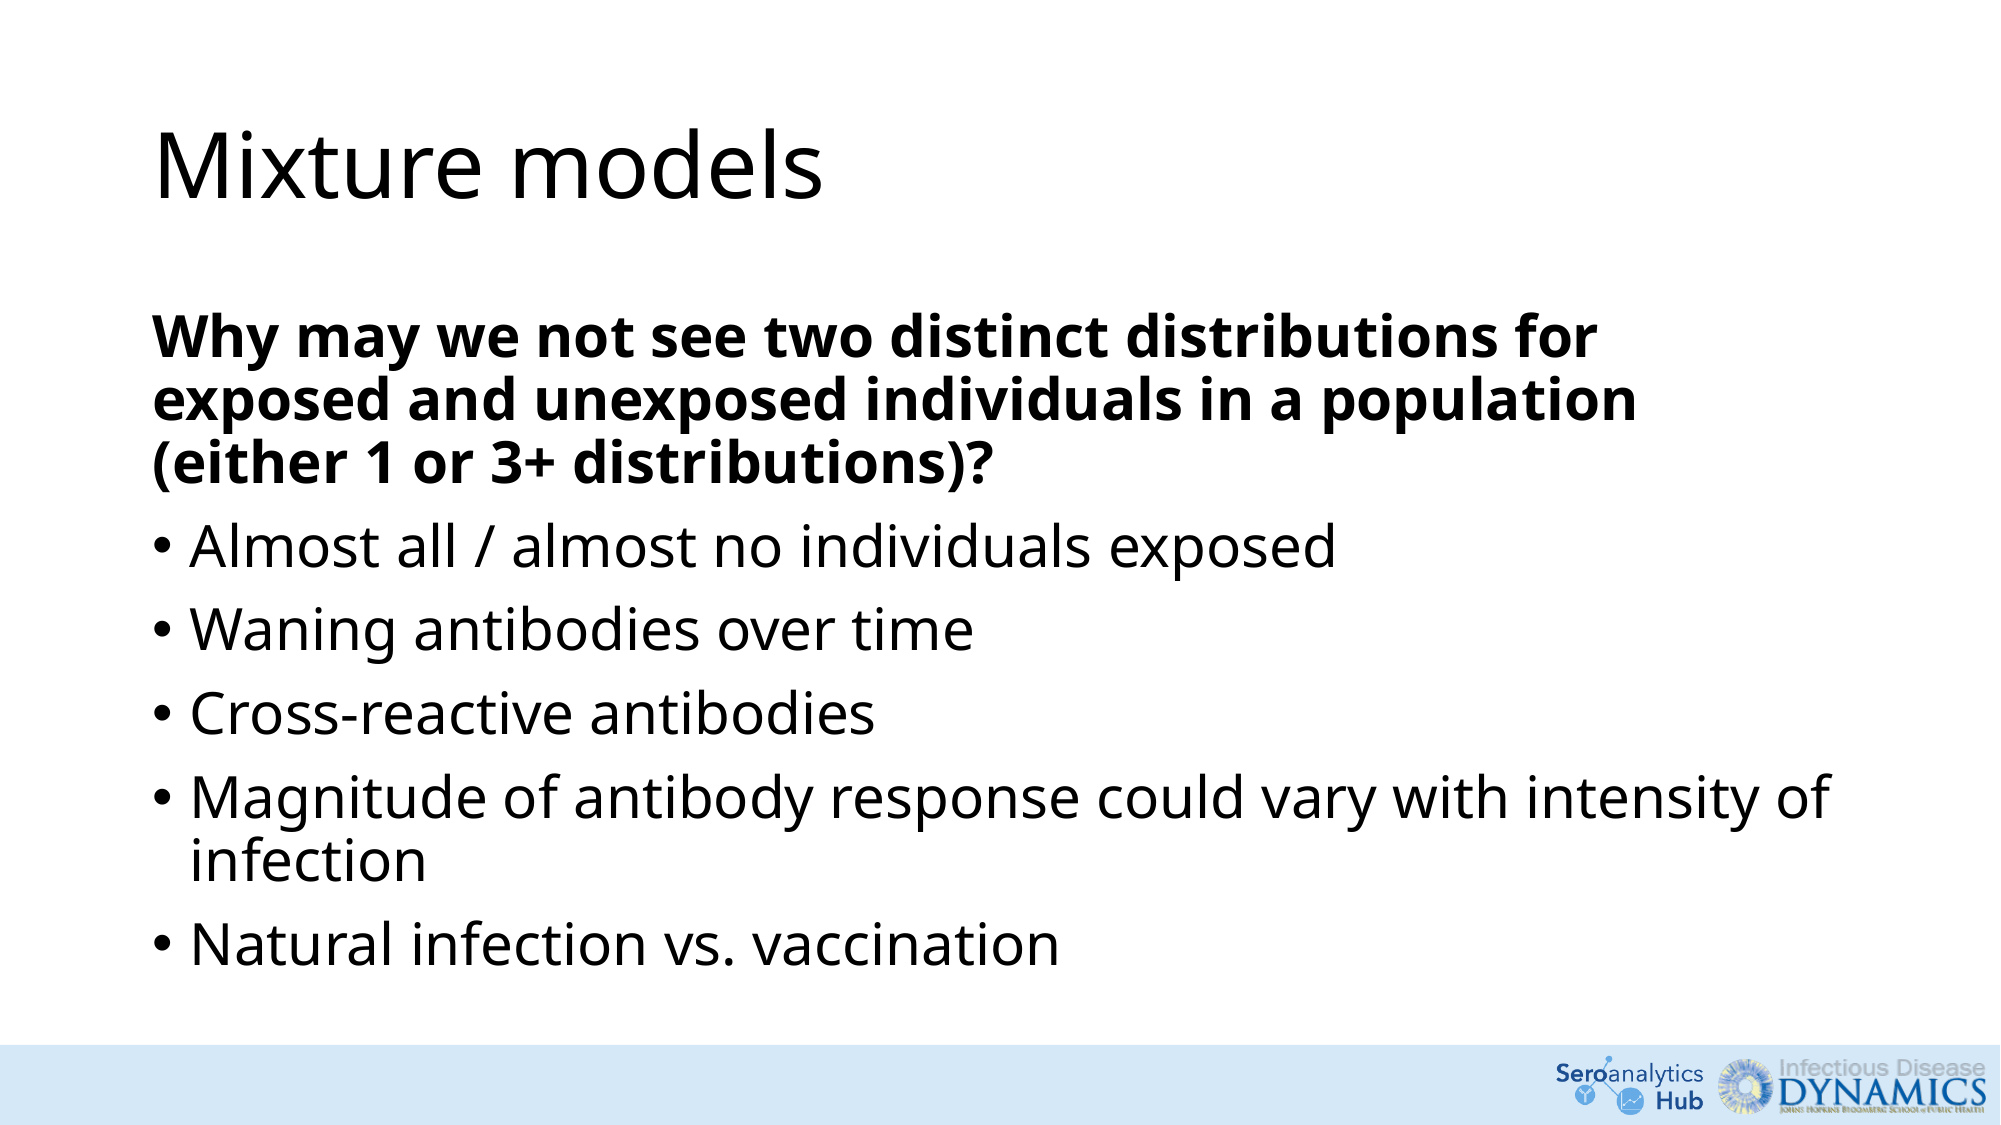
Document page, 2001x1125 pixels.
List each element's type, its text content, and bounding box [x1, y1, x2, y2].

picture [1719, 1059, 1986, 1115]
title Mixture models [137, 59, 1863, 278]
list Why may we not see two distinct distributions for exposed and unexposed individuals in a population (either 1 or 3+ distributions)? Almost all / almost no individuals exposed Waning antibodies over time Cross-reactive antibodies Magnitude of antibody response could vary with intensity of infection Natural infection vs. vaccination [137, 299, 1863, 1014]
